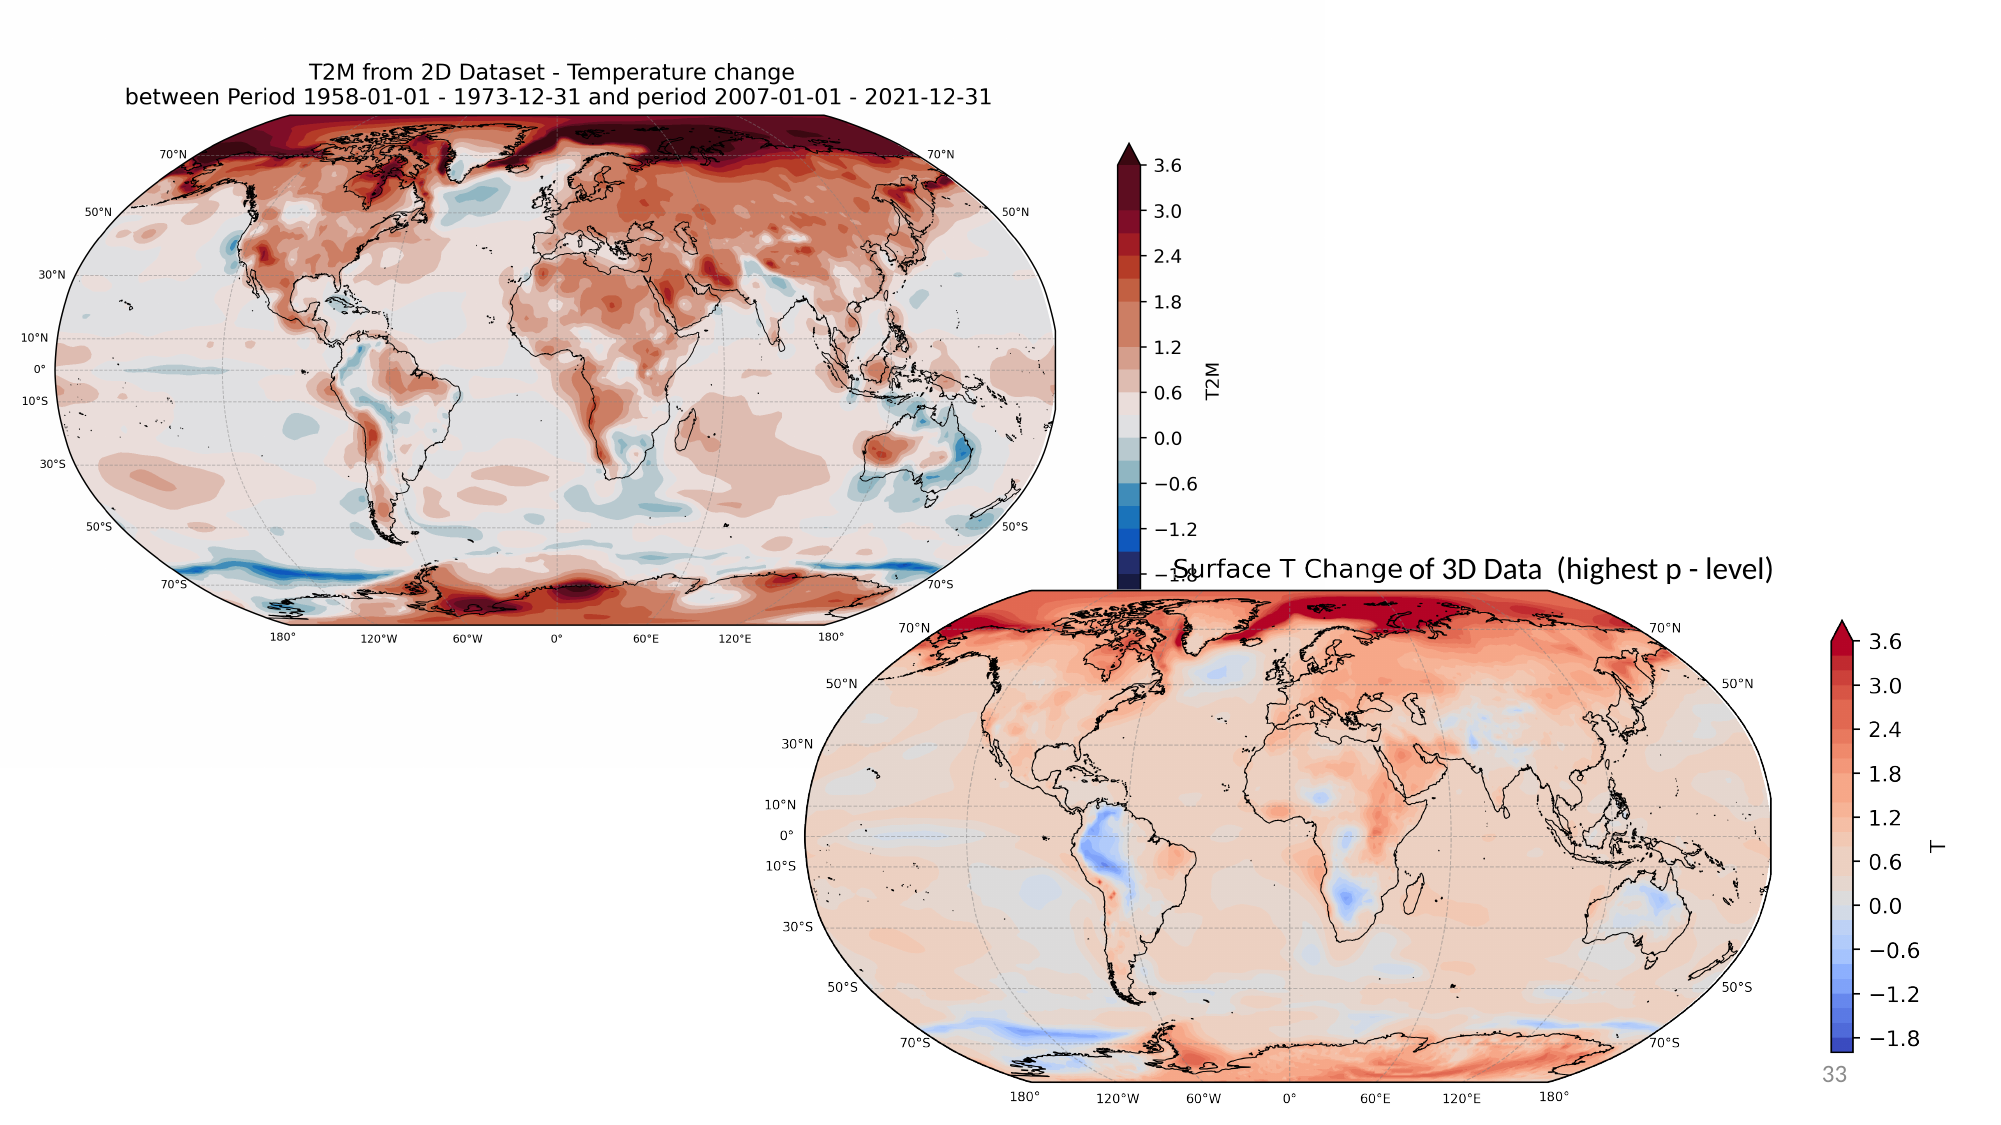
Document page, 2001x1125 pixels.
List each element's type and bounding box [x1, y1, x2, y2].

picture [610, 364, 2000, 1125]
list [0, 0, 1325, 768]
